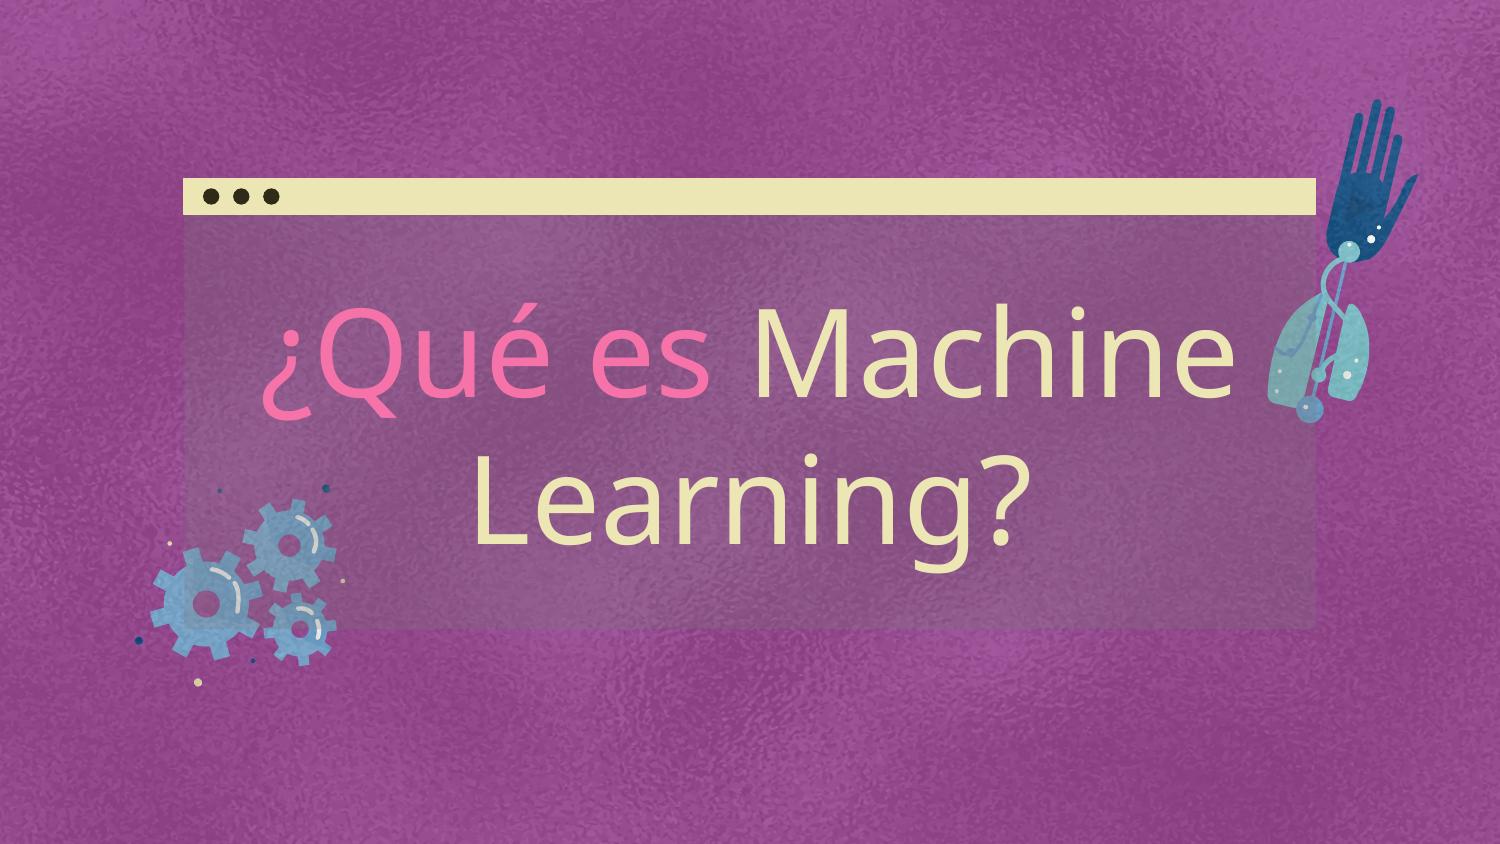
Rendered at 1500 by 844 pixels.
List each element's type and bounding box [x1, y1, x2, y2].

text_box [183, 178, 1316, 630]
